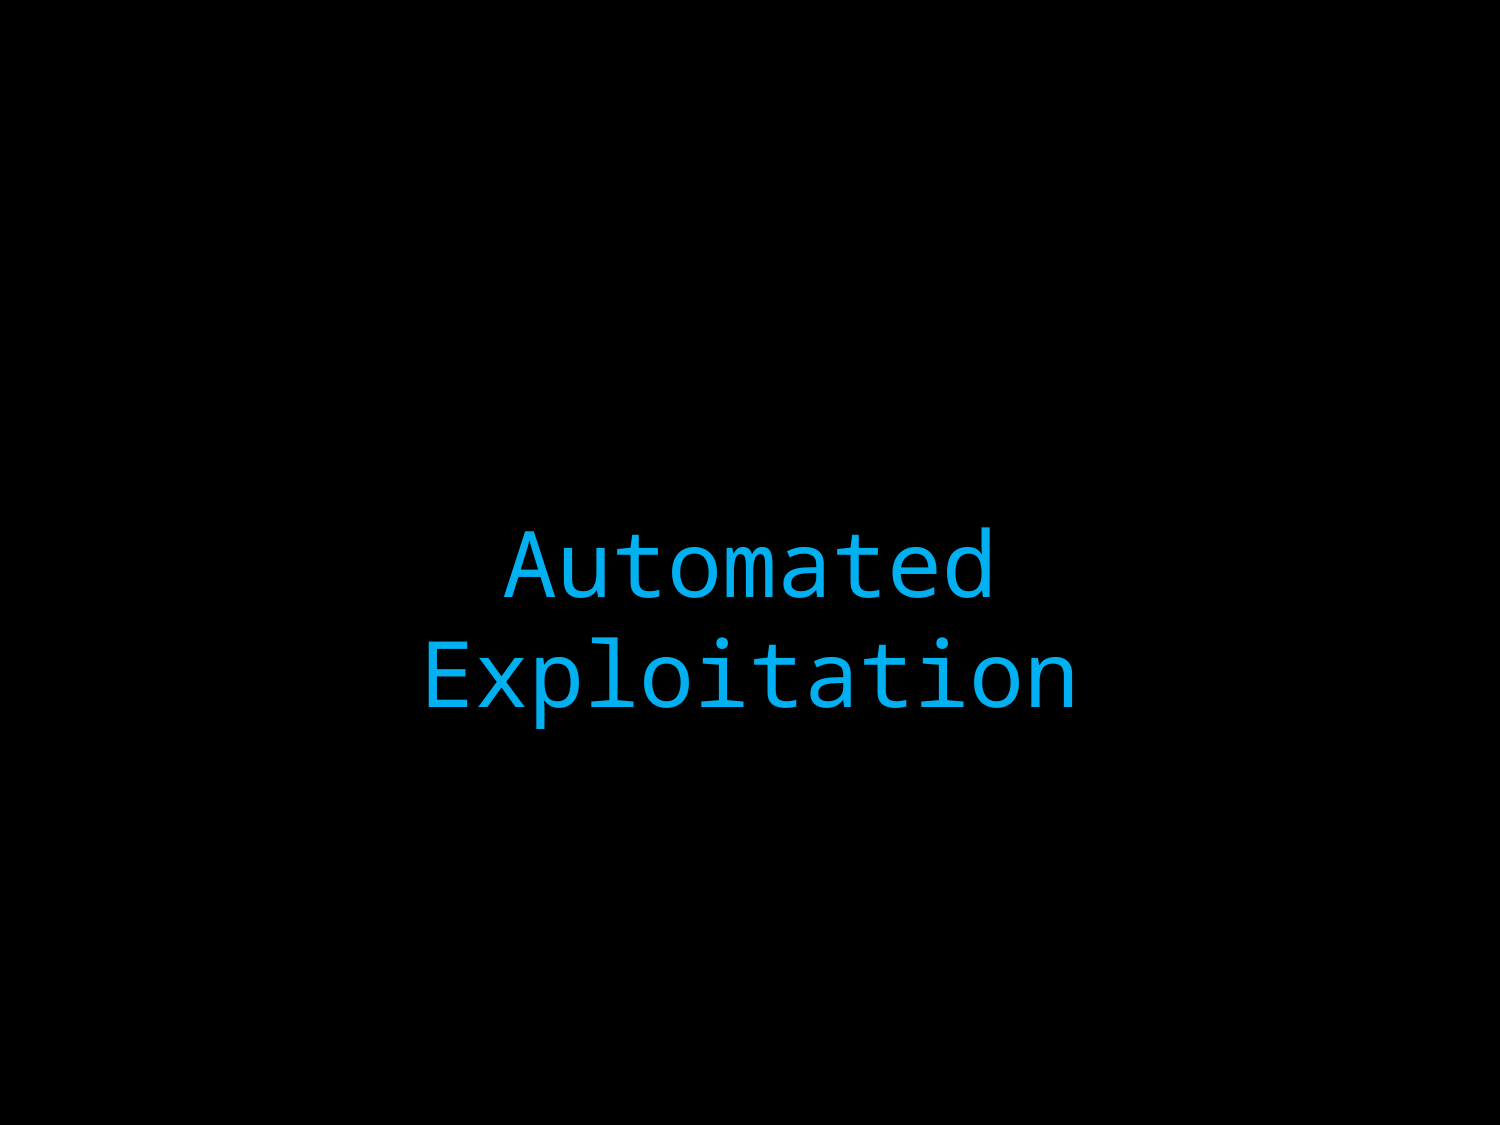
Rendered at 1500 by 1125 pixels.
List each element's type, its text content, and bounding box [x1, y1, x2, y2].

text_box [0, 0, 1500, 1125]
text_box Automated Exploitation [169, 490, 1331, 635]
